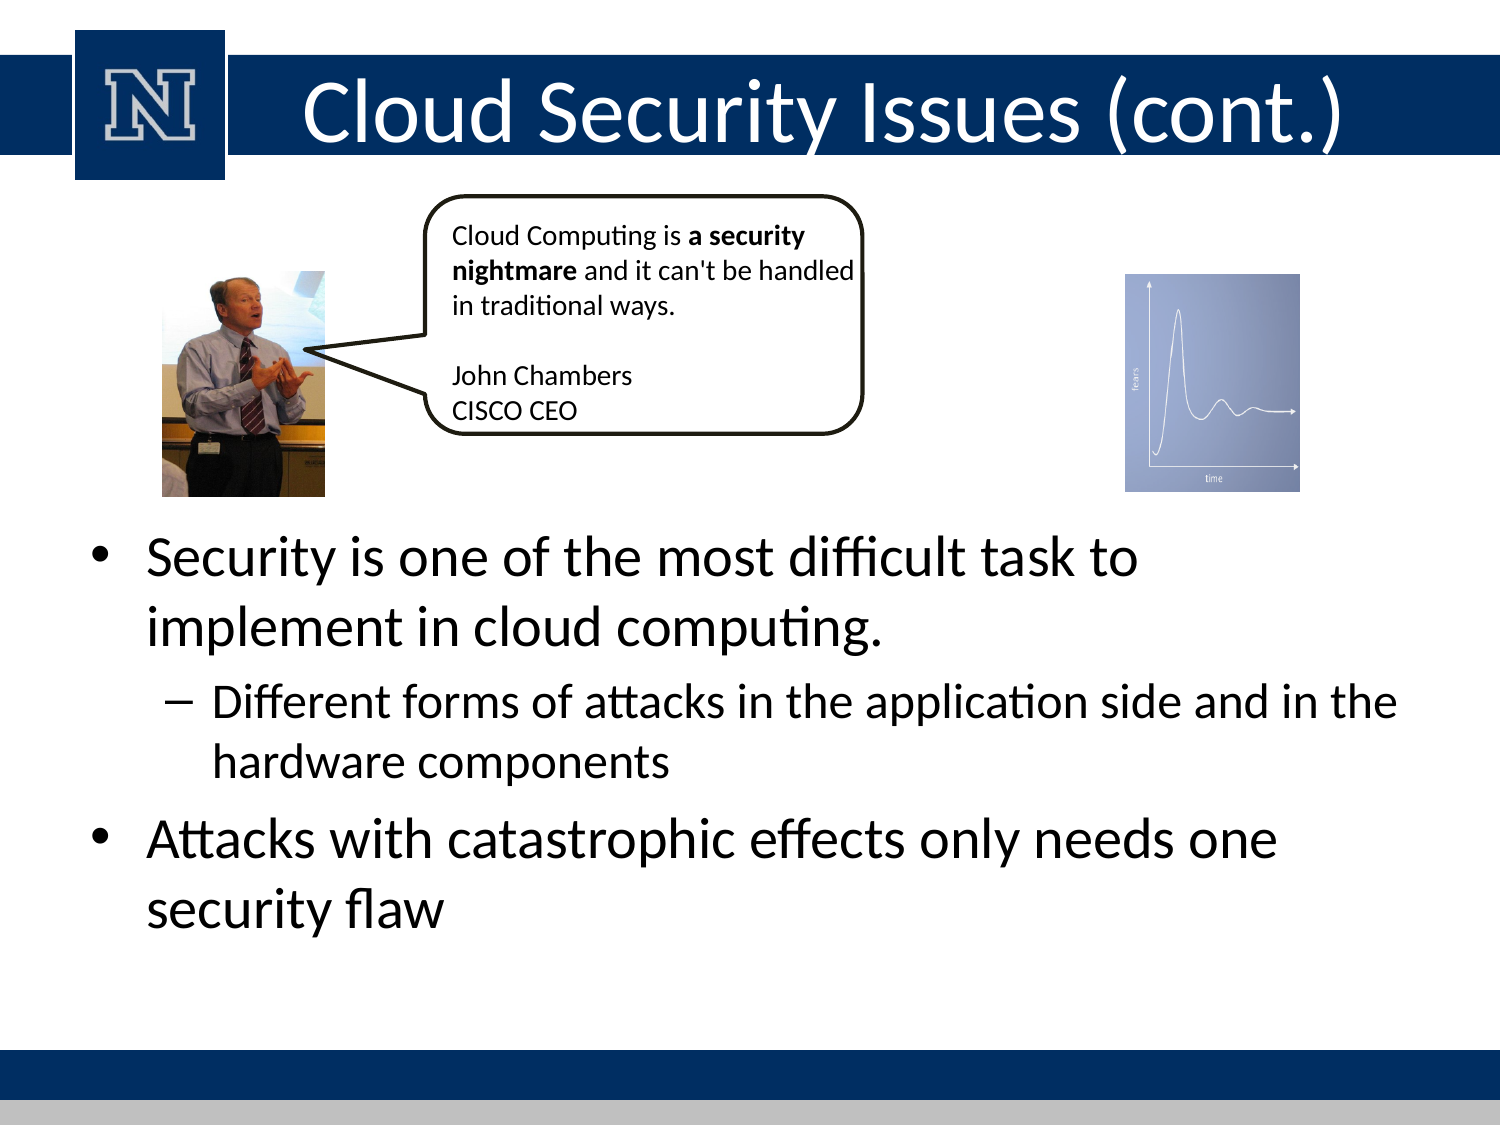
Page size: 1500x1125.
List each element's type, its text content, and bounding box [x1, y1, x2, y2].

title Cloud Security Issues (cont.) [287, 12, 1475, 200]
picture [162, 270, 326, 497]
list Security is one of the most difficult task to implement in cloud computing. Different forms of attacks in the application side and in the hardware components Attacks with catastrophic effects only needs one security flaw [75, 510, 1425, 1005]
picture [1124, 274, 1301, 492]
text_box Cloud Computing is a security nightmare and it can't be handled in traditional ways. John Chambers CISCO CEO [437, 208, 888, 434]
picture [75, 30, 225, 180]
text_box [329, 194, 854, 426]
